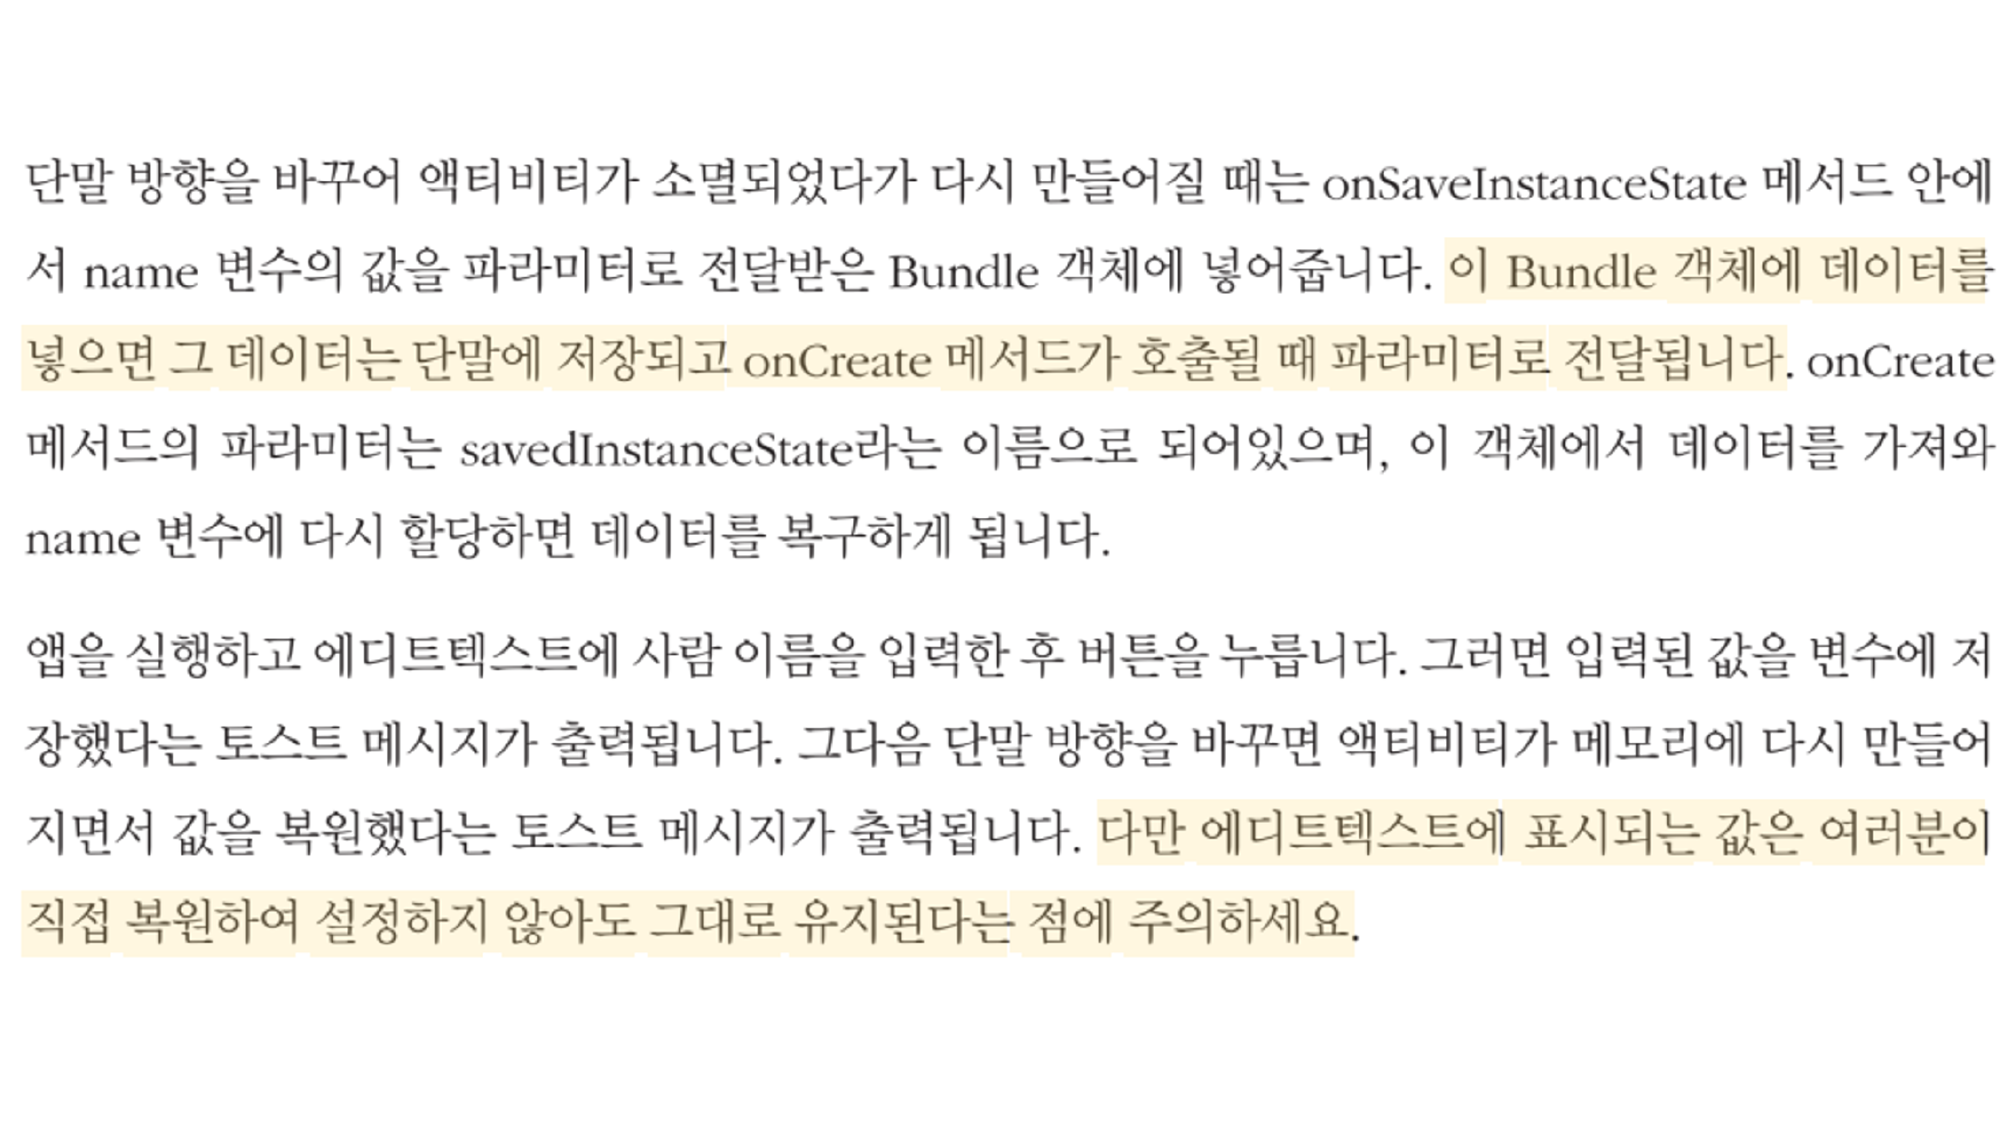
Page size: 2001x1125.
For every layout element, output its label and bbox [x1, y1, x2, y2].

picture [0, 133, 2000, 992]
